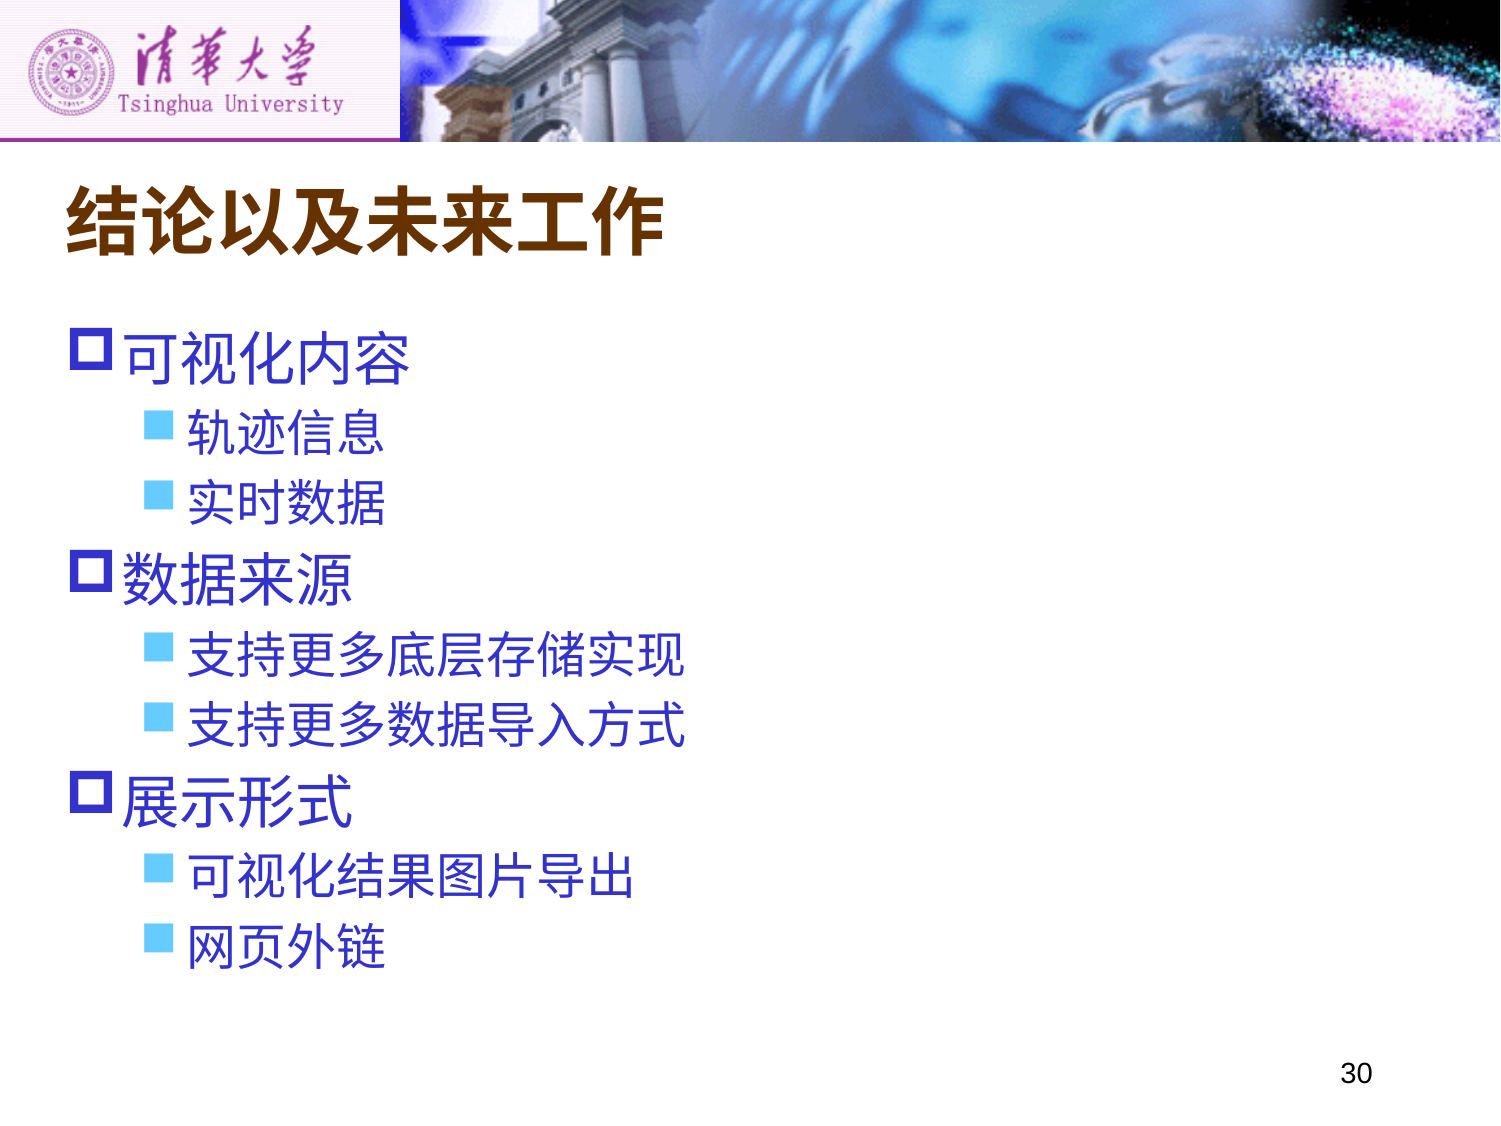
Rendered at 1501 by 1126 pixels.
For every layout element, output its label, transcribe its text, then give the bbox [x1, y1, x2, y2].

picture [0, 0, 1501, 142]
title 结论以及未来工作 [49, 160, 1451, 280]
list 可视化内容 轨迹信息 实时数据 数据来源 支持更多底层存储实现 支持更多数据导入方式 展示形式 可视化结果图片导出 网页外链 [50, 314, 1451, 1036]
slide_number 30 [1075, 1049, 1389, 1101]
